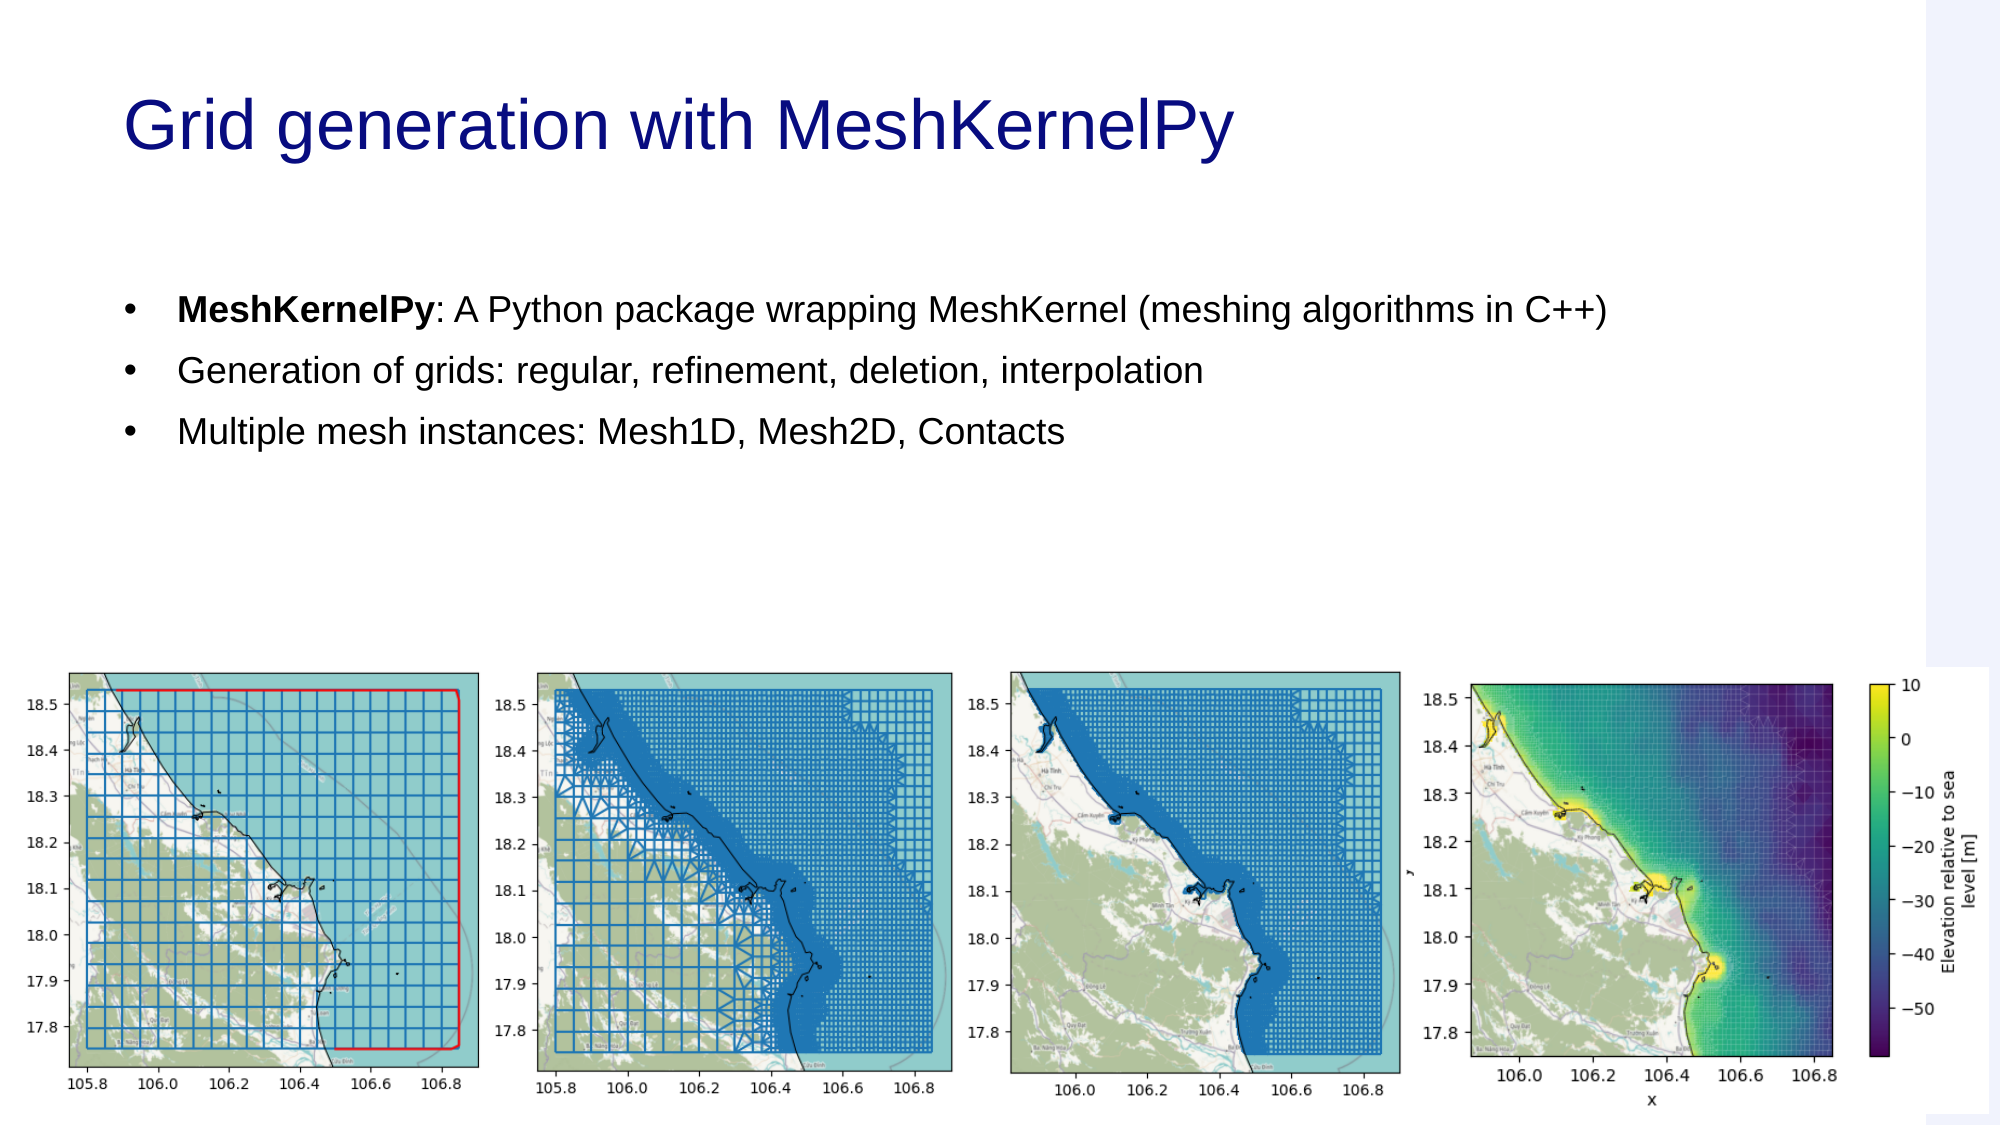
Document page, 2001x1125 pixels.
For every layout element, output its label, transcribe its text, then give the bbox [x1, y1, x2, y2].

title Grid generation with MeshKernelPy [123, 88, 1850, 243]
picture [22, 661, 961, 1103]
slide_number 5 [1990, 1052, 2000, 1083]
picture [965, 662, 1990, 1114]
list MeshKernelPy: A Python package wrapping MeshKernel (meshing algorithms in C++) Generation of grids: regular, refinement, deletion, interpolation Multiple mesh instances: Mesh1D, Mesh2D, Contacts [123, 290, 1849, 999]
